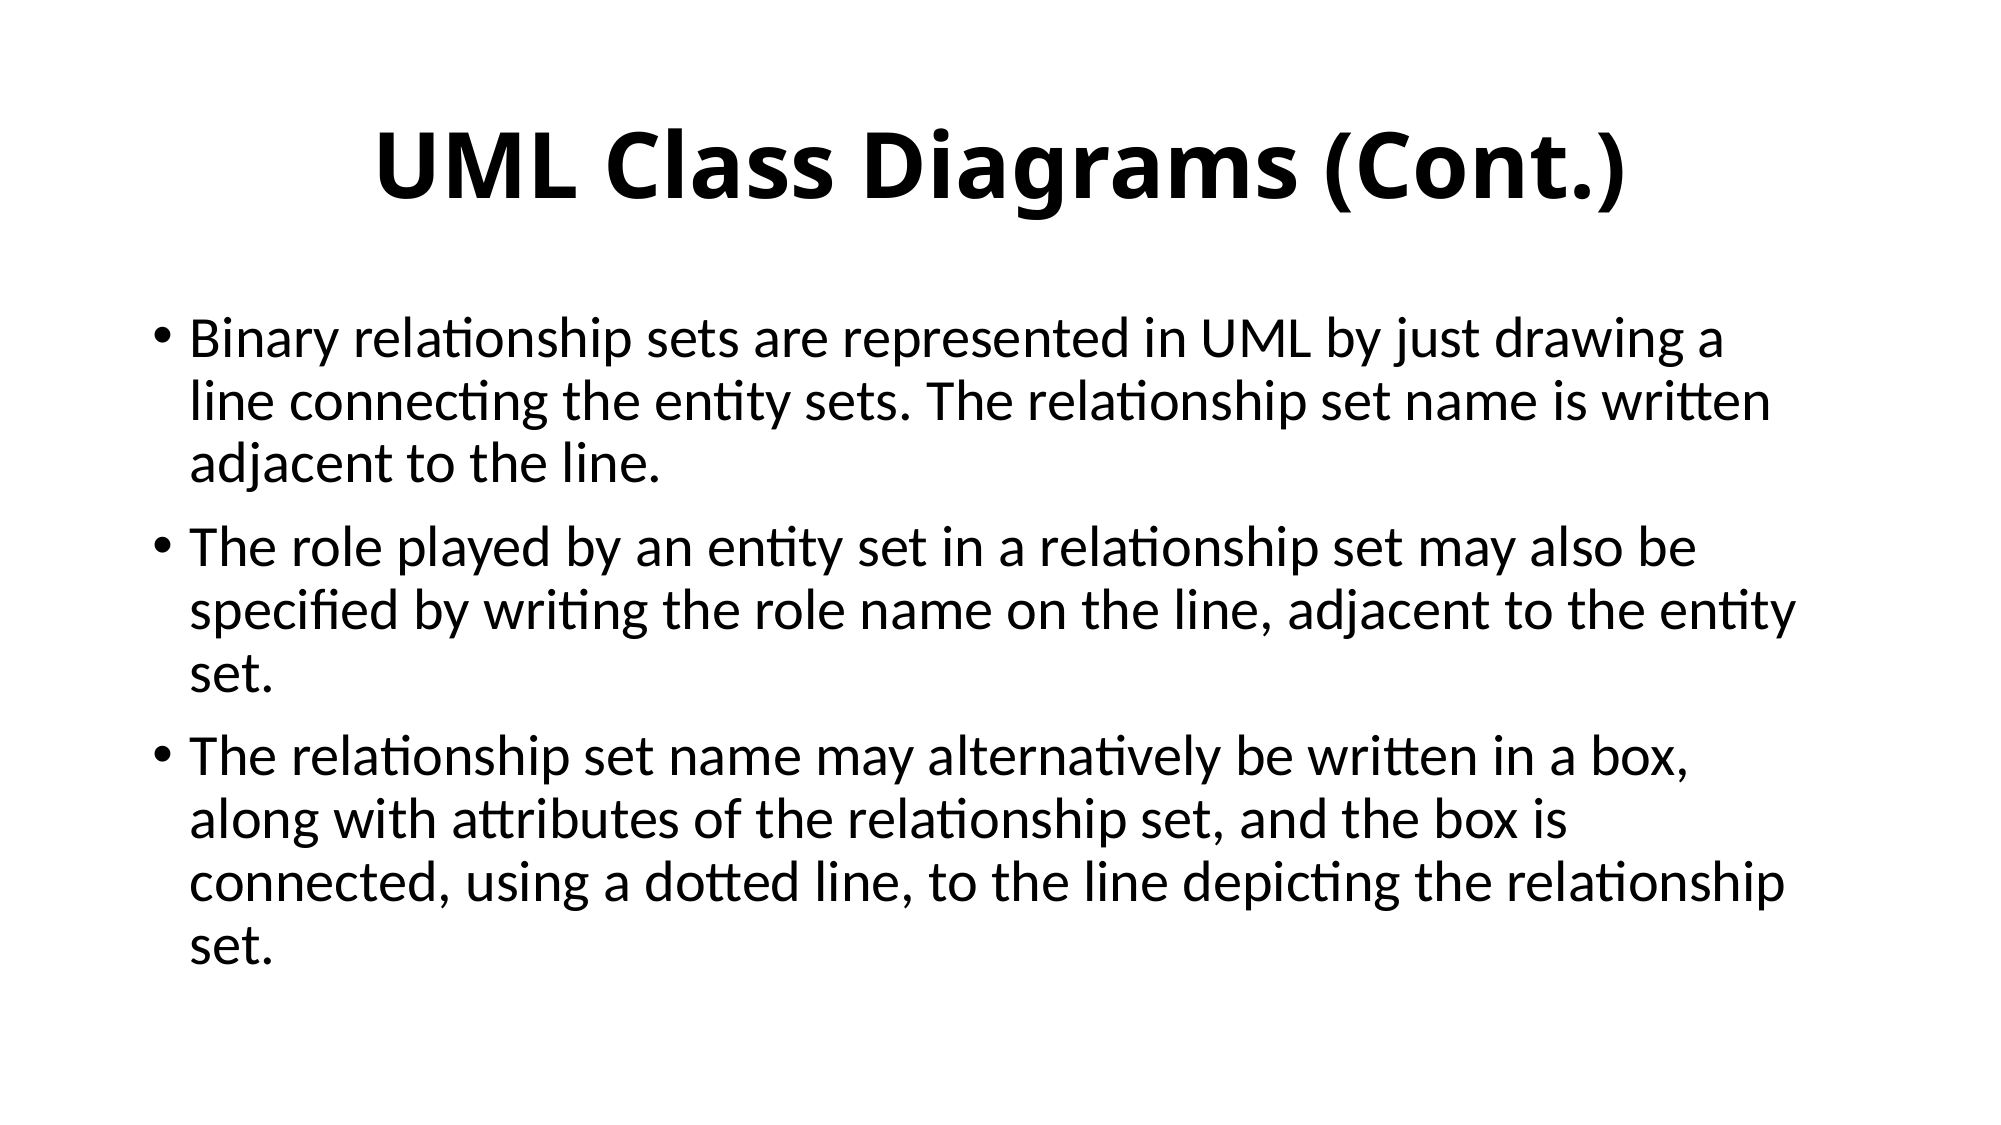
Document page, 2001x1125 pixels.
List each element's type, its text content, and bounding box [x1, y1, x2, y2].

list Binary relationship sets are represented in UML by just drawing a line connecting the entity sets. The relationship set name is written adjacent to the line. The role played by an entity set in a relationship set may also be specified by writing the role name on the line, adjacent to the entity set. The relationship set name may alternatively be written in a box, along with attributes of the relationship set, and the box is connected, using a dotted line, to the line depicting the relationship set. [137, 299, 1827, 1014]
title UML Class Diagrams (Cont.) [137, 59, 1863, 278]
